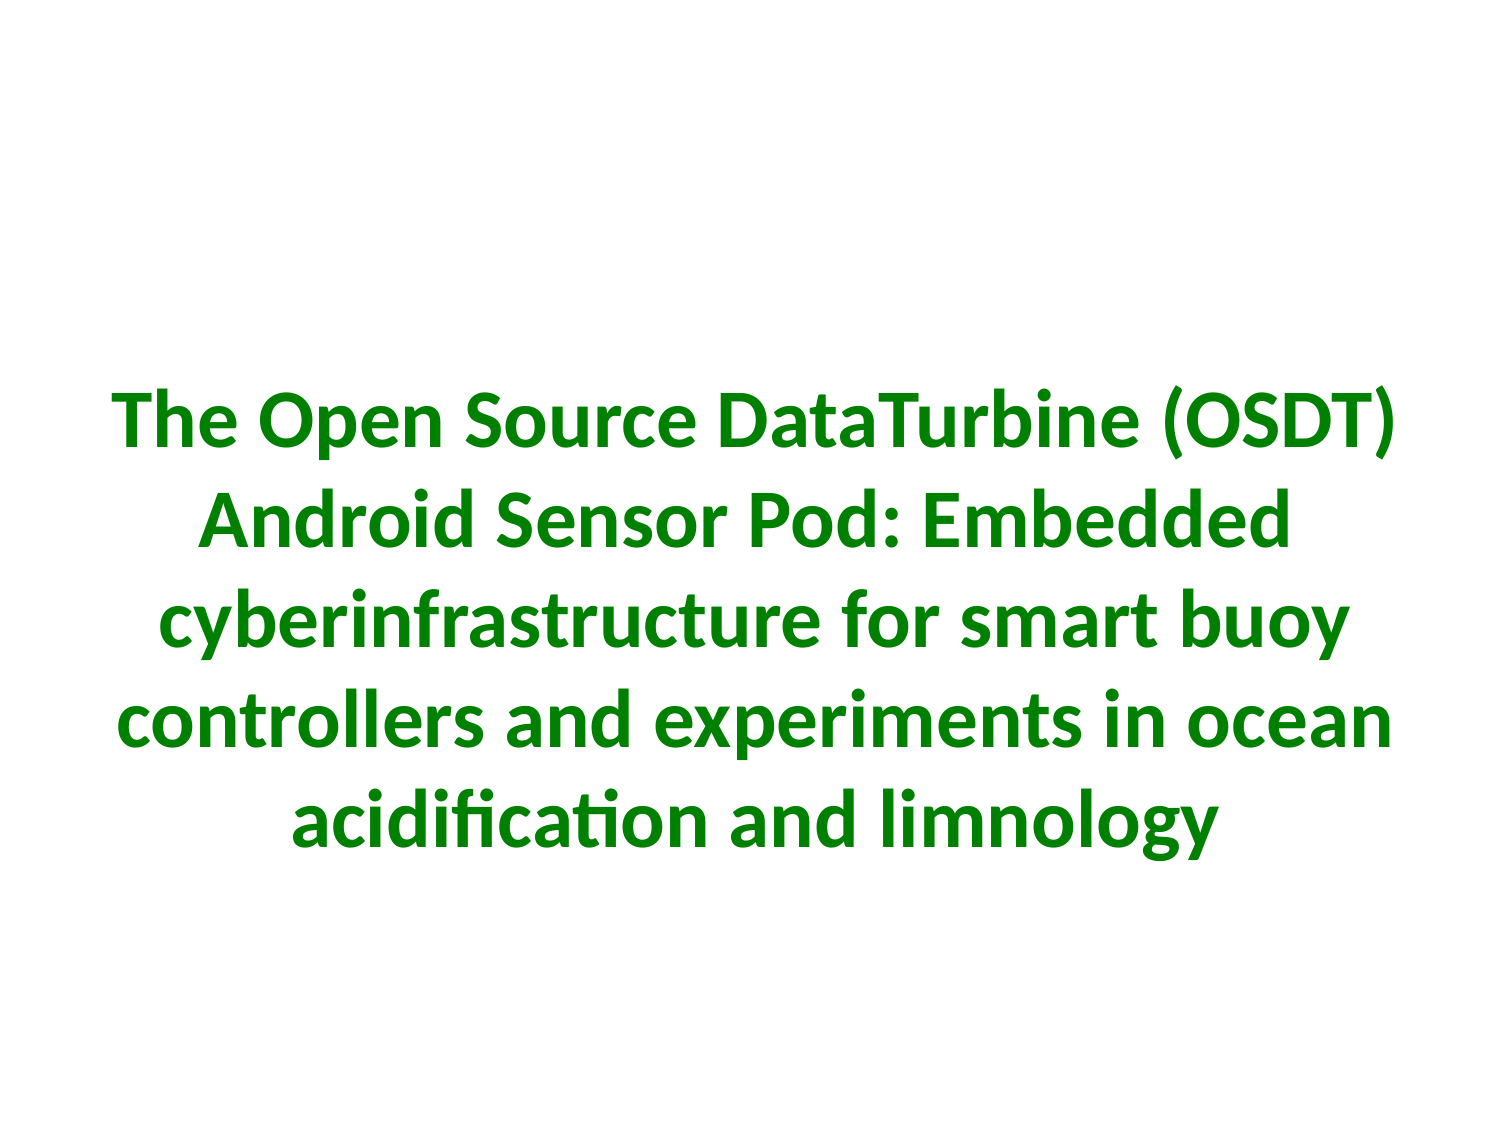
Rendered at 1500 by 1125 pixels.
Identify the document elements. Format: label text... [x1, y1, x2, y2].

text_box The Open Source DataTurbine (OSDT) Android Sensor Pod: Embedded cyberinfrastructure for smart buoy controllers and experiments in ocean acidification and limnology [40, 358, 1472, 870]
